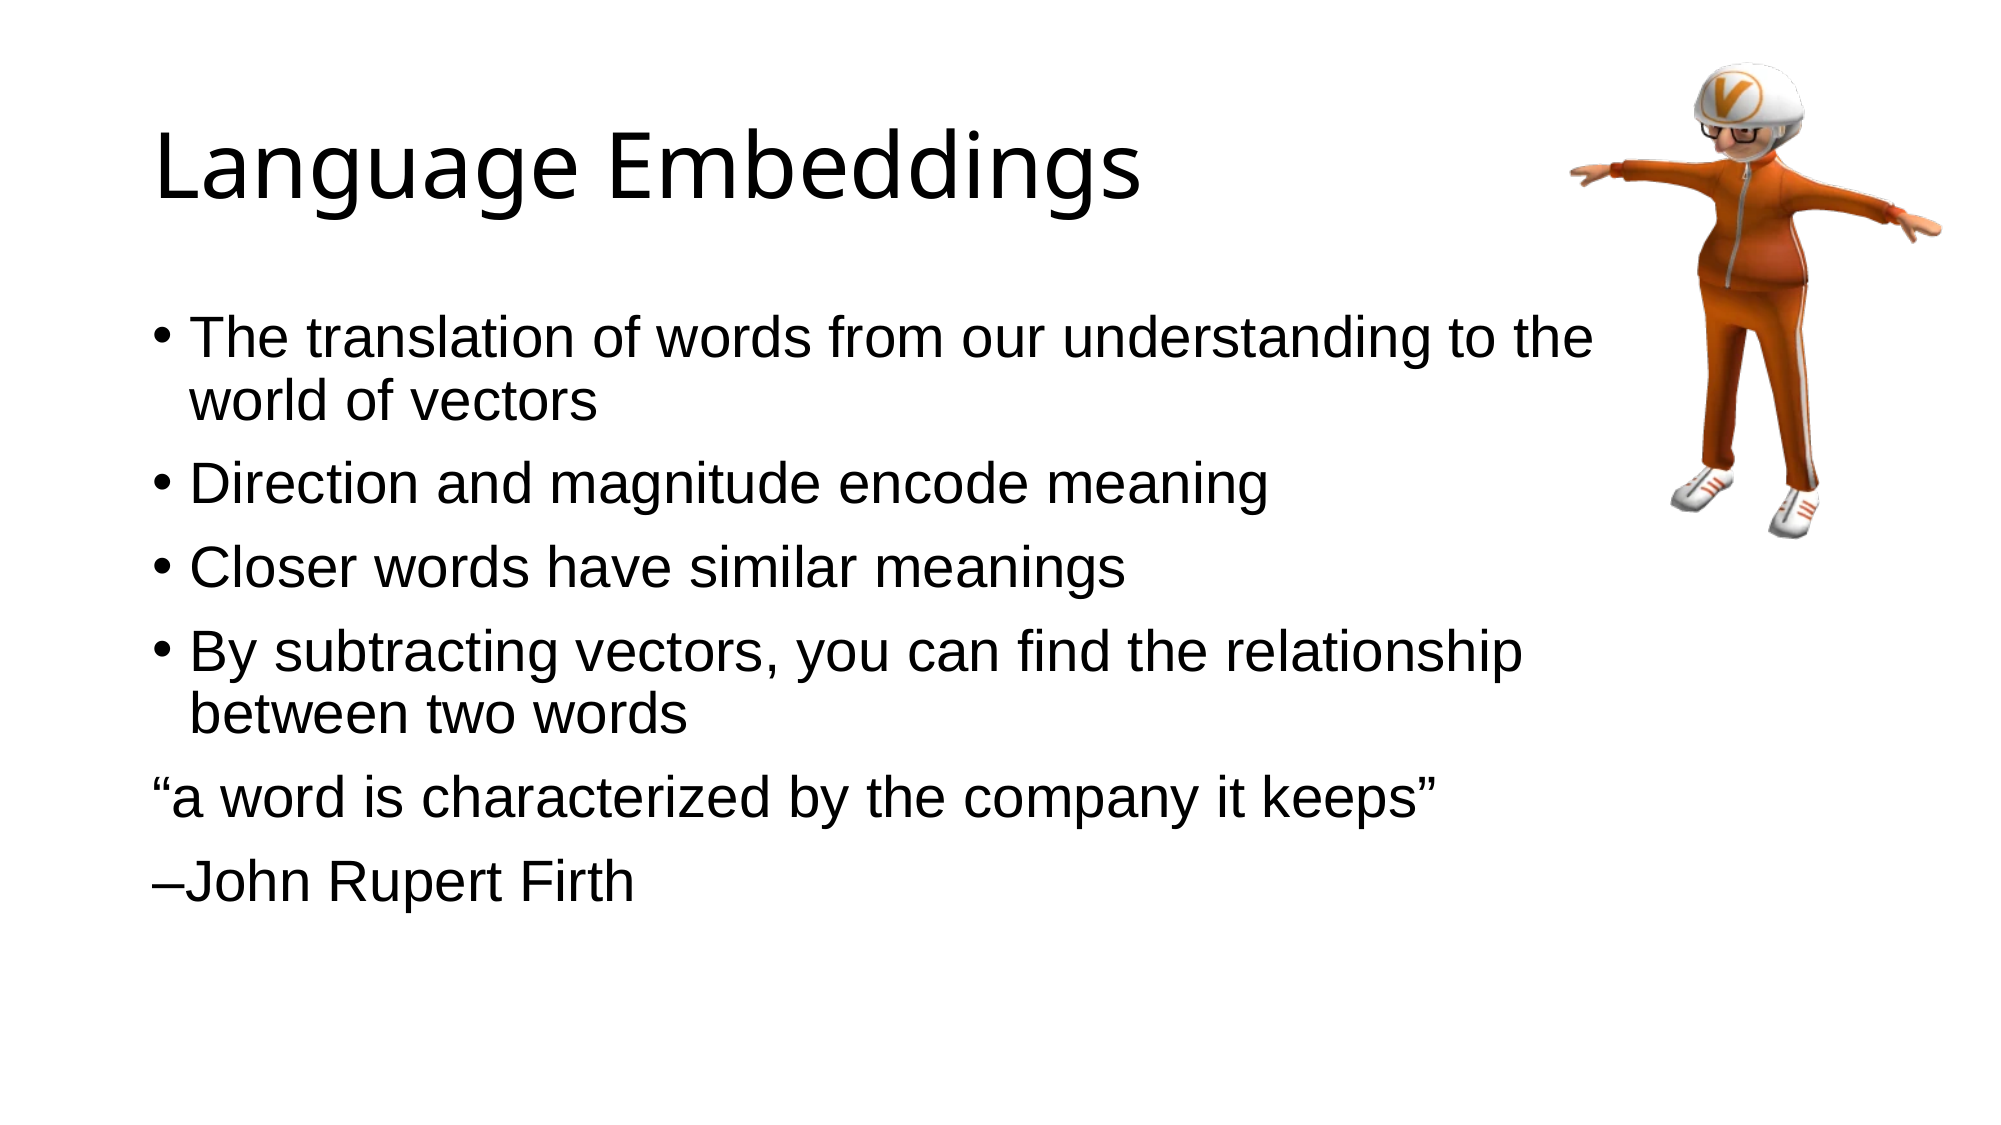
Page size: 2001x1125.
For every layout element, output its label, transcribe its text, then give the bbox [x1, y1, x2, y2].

title Language Embeddings [137, 59, 1472, 278]
list The translation of words from our understanding to the world of vectors Direction and magnitude encode meaning Closer words have similar meanings By subtracting vectors, you can find the relationship between two words “a word is characterized by the company it keeps” –John Rupert Firth [137, 299, 1639, 1014]
picture [1477, 28, 2000, 571]
